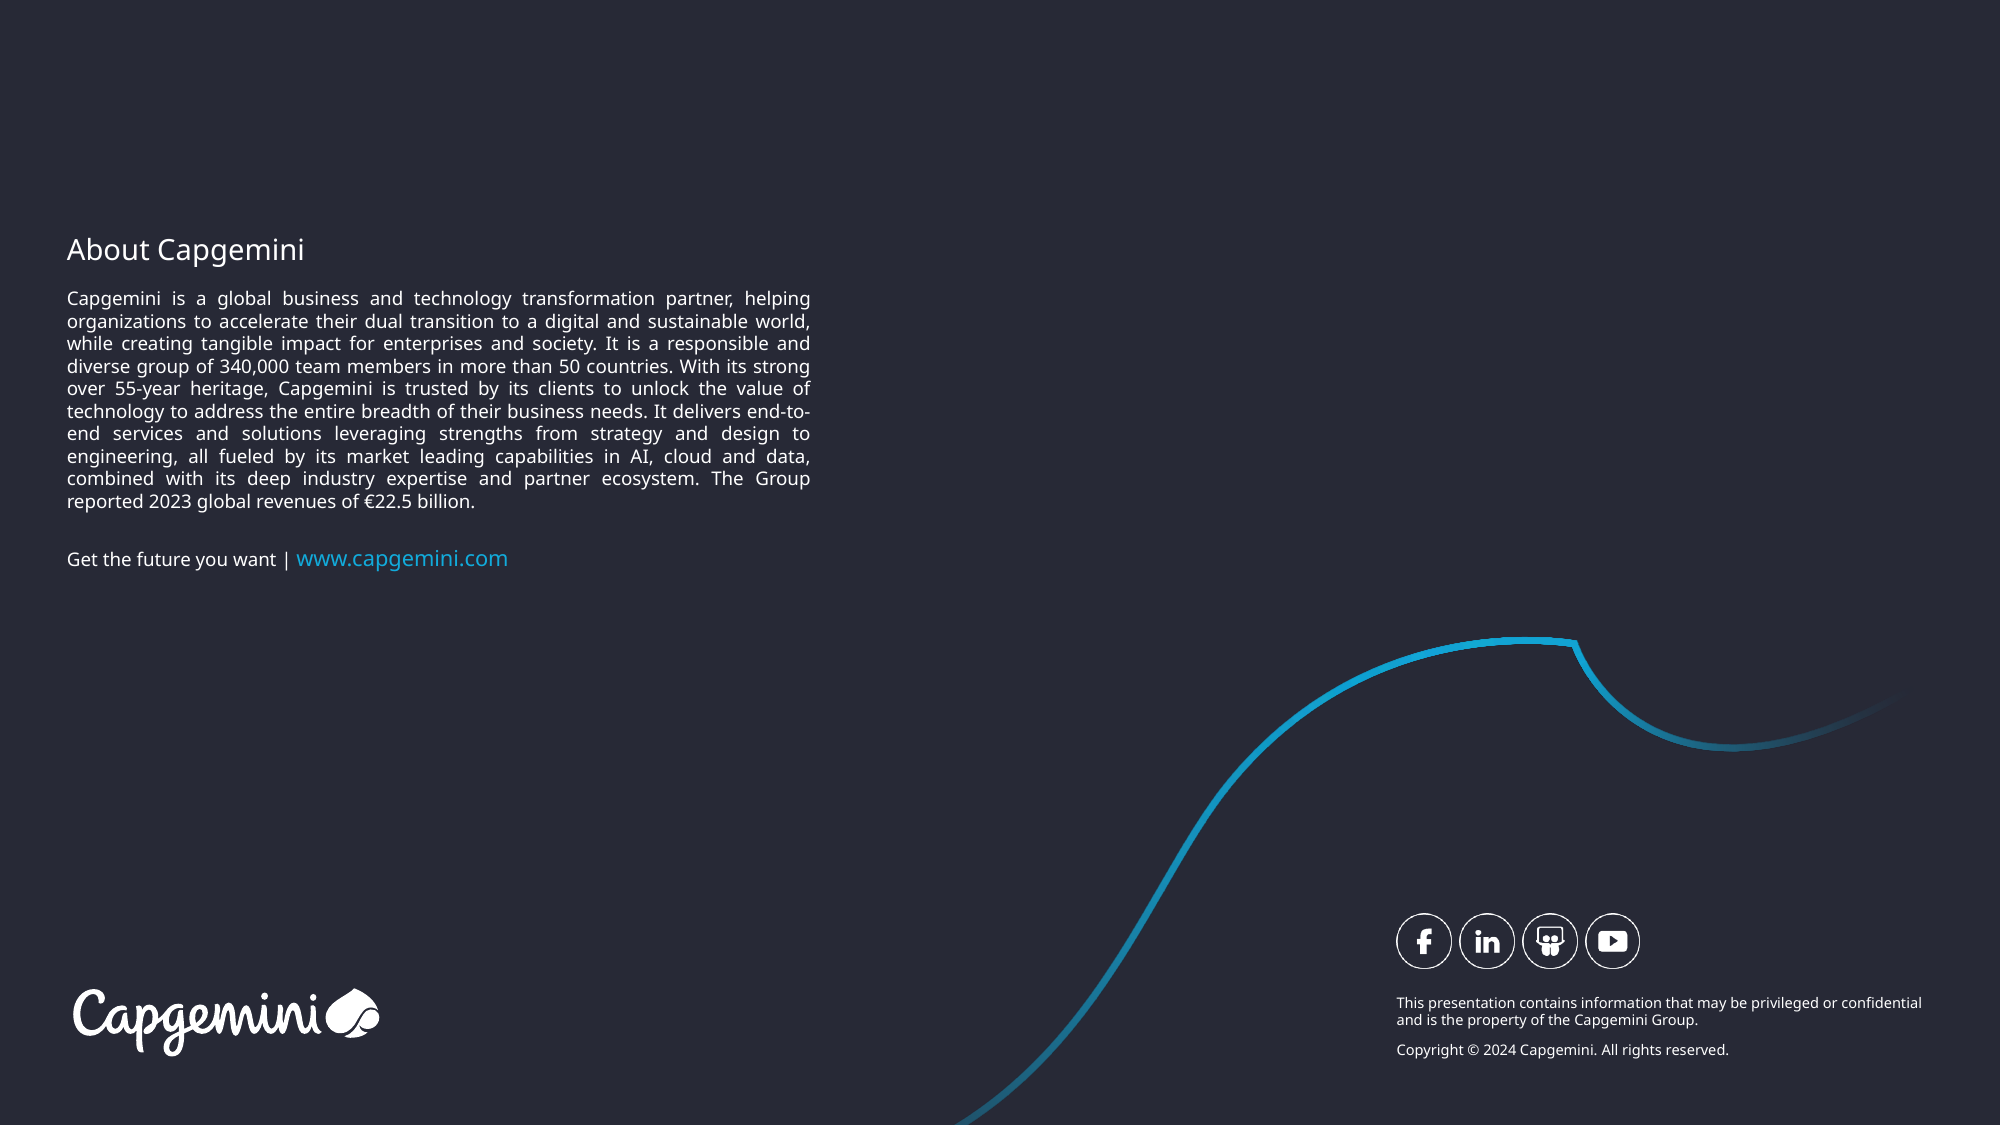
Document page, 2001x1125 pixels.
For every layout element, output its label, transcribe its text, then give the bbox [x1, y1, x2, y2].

text_box Capgemini is a global business and technology transformation partner, helping organizations to accelerate their dual transition to a digital and sustainable world, while creating tangible impact for enterprises and society. It is a responsible and diverse group of 340,000 team members in more than 50 countries. With its strong over 55-year heritage, Capgemini is trusted by its clients to unlock the value of technology to address the entire breadth of their business needs. It delivers end-to-end services and solutions leveraging strengths from strategy and design to engineering, all fueled by its market leading capabilities in AI, cloud and data, combined with its deep industry expertise and partner ecosystem. The Group reported 2023 global revenues of €22.5 billion. [66, 286, 811, 533]
picture [531, 629, 1998, 1125]
title About Capgemini [66, 224, 432, 286]
text_box Get the future you want | www.capgemini.com [66, 544, 781, 613]
